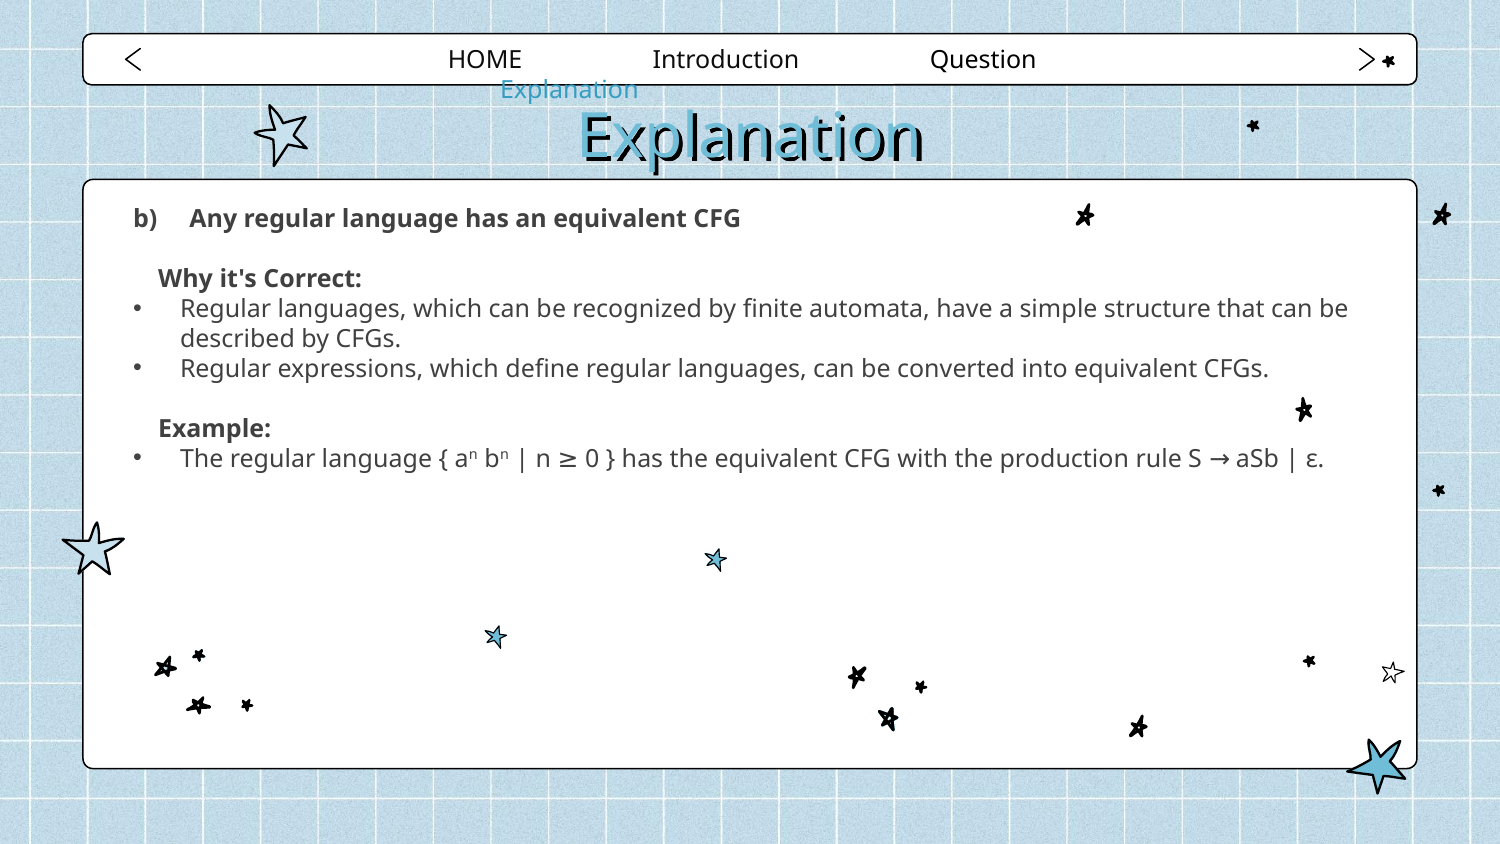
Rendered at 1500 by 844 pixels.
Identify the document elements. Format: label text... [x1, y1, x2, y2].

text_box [847, 665, 928, 732]
text_box [1432, 202, 1452, 226]
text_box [1381, 661, 1406, 684]
text_box HOME Introduction Question Explanation [433, 35, 1125, 111]
text_box [1432, 484, 1446, 497]
title Explanation [118, 93, 1382, 172]
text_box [704, 548, 728, 572]
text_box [484, 625, 508, 650]
text_box [1302, 655, 1316, 668]
text_box [1295, 396, 1313, 422]
text_box [1075, 203, 1095, 226]
text_box [1246, 120, 1260, 133]
text_box [1129, 714, 1148, 738]
list Any regular language has an equivalent CFG Why it's Correct: Regular languages, which can be recognized by finite automata, have a simple structure that can be described by CFGs. Regular expressions, which define regular languages, can be converted into equivalent CFGs. Example: The regular language { an bn | n ≥ 0 } has the equivalent CFG with the production rule S → aSb | ε. [118, 187, 1382, 759]
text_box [253, 103, 309, 168]
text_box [153, 648, 254, 715]
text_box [65, 516, 121, 581]
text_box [1350, 732, 1406, 797]
picture [0, 0, 1500, 844]
text_box [1381, 55, 1395, 68]
text_box [82, 33, 1417, 85]
